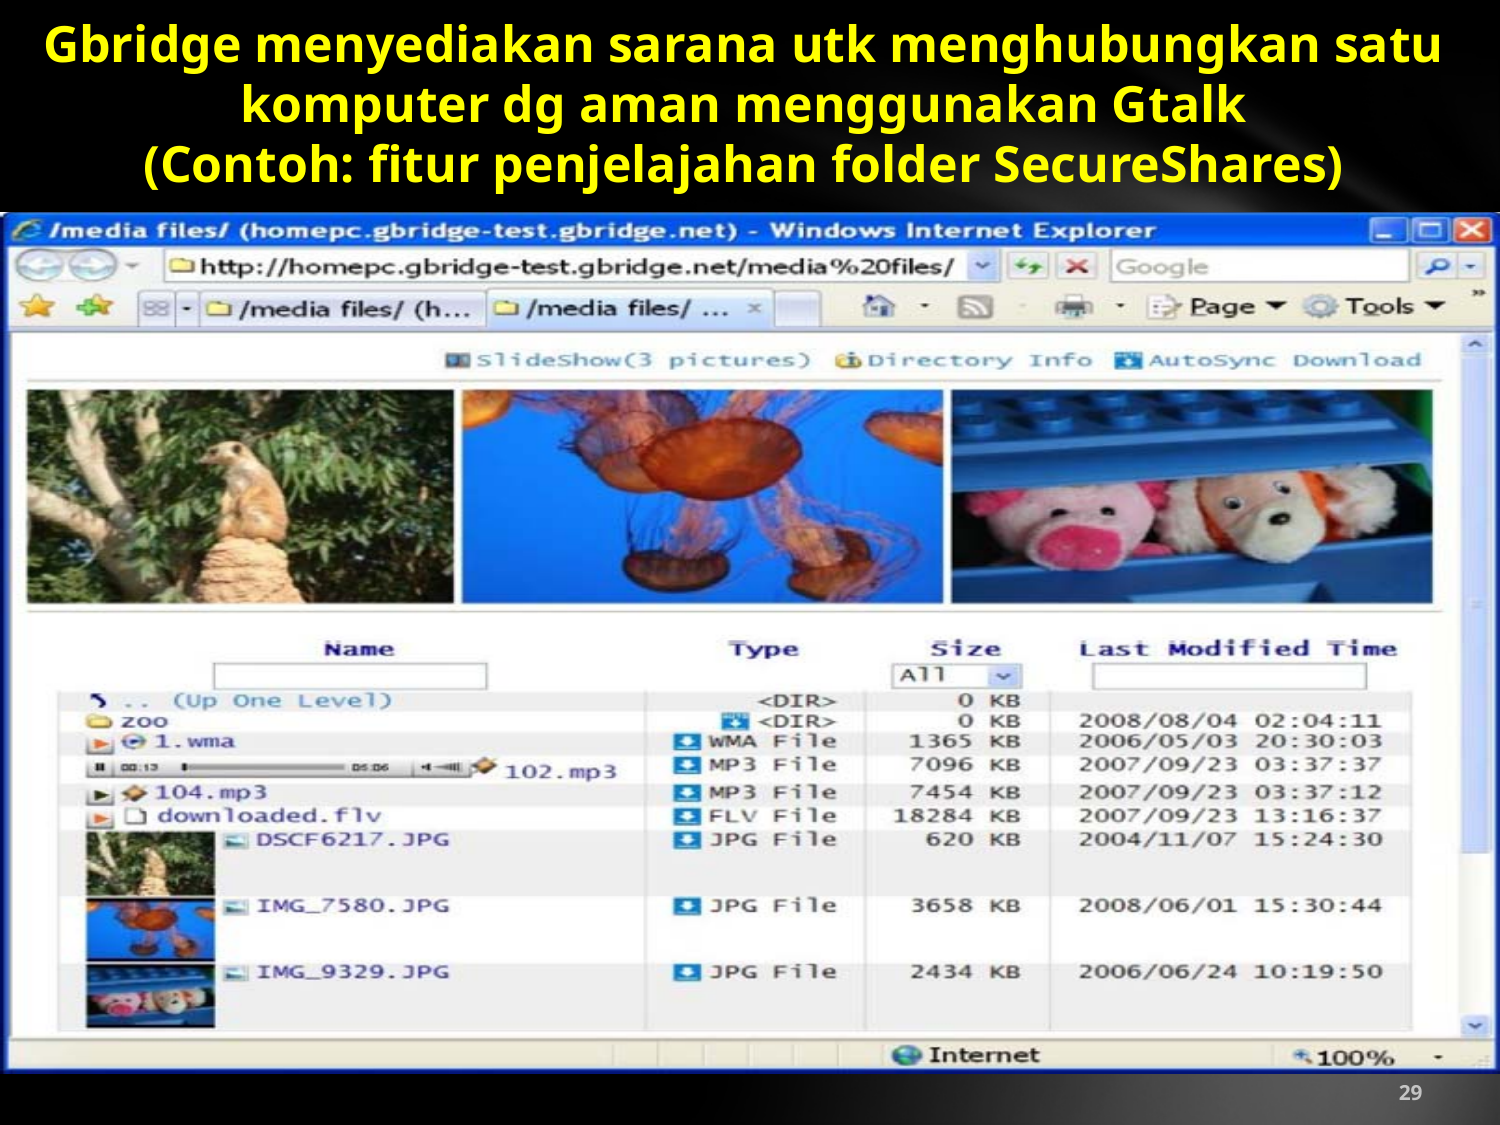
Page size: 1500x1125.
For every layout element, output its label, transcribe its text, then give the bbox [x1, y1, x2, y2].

title Gbridge menyediakan sarana utk menghubungkan satu komputer dg aman menggunakan Gtalk (Contoh: fitur penjelajahan folder SecureShares) [12, 112, 1475, 200]
slide_number 29 [1293, 1088, 1438, 1115]
picture [0, 212, 1500, 1074]
